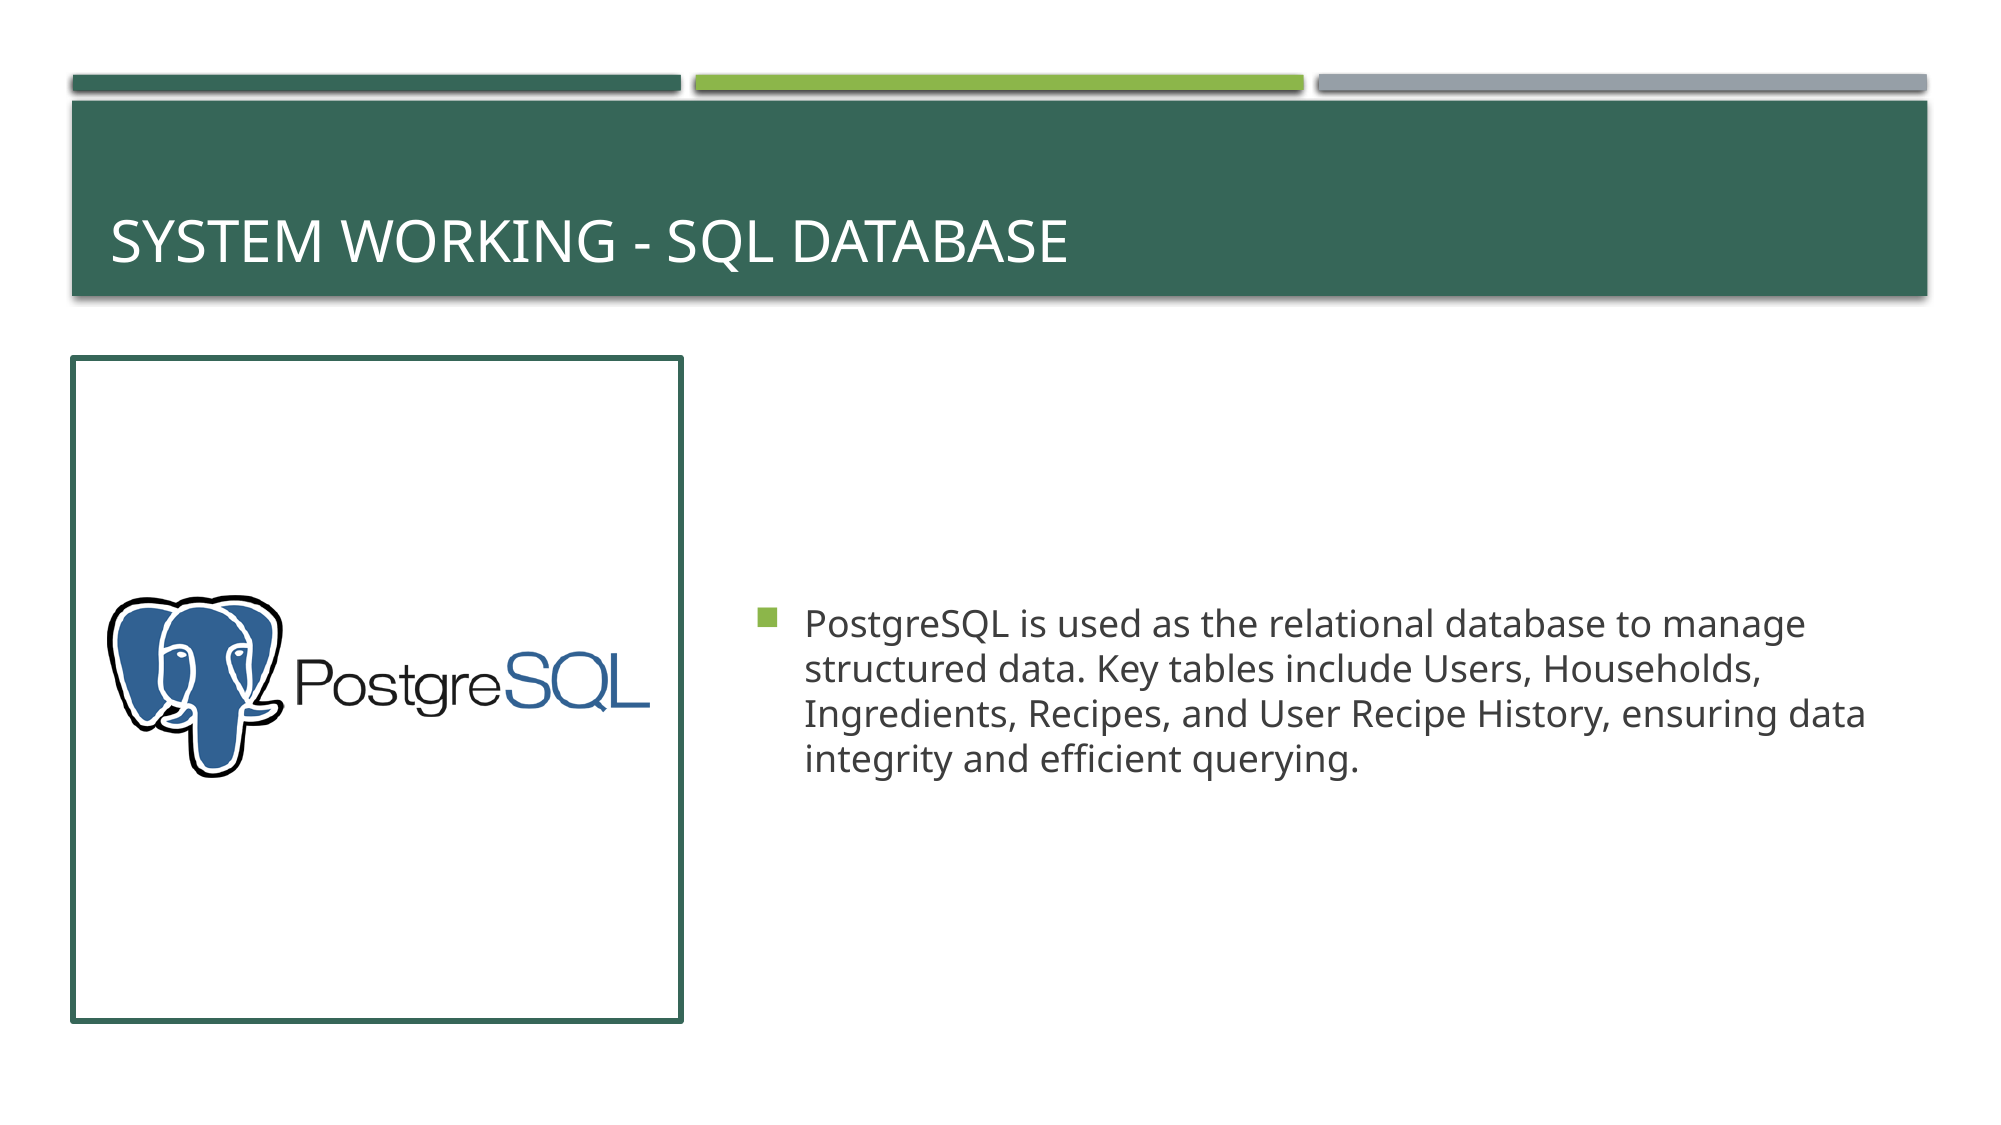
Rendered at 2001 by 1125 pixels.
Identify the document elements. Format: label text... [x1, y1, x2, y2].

text_box [71, 356, 682, 1023]
list PostgreSQL is used as the relational database to manage structured data. Key tables include Users, Households, Ingredients, Recipes, and User Recipe History, ensuring data integrity and efficient querying. [739, 357, 1905, 1022]
text_box [695, 74, 1304, 91]
text_box [71, 100, 1928, 297]
text_box [1318, 73, 1928, 92]
text_box [72, 74, 682, 92]
title System Working - SQL Database [95, 115, 1905, 282]
picture [107, 561, 651, 812]
